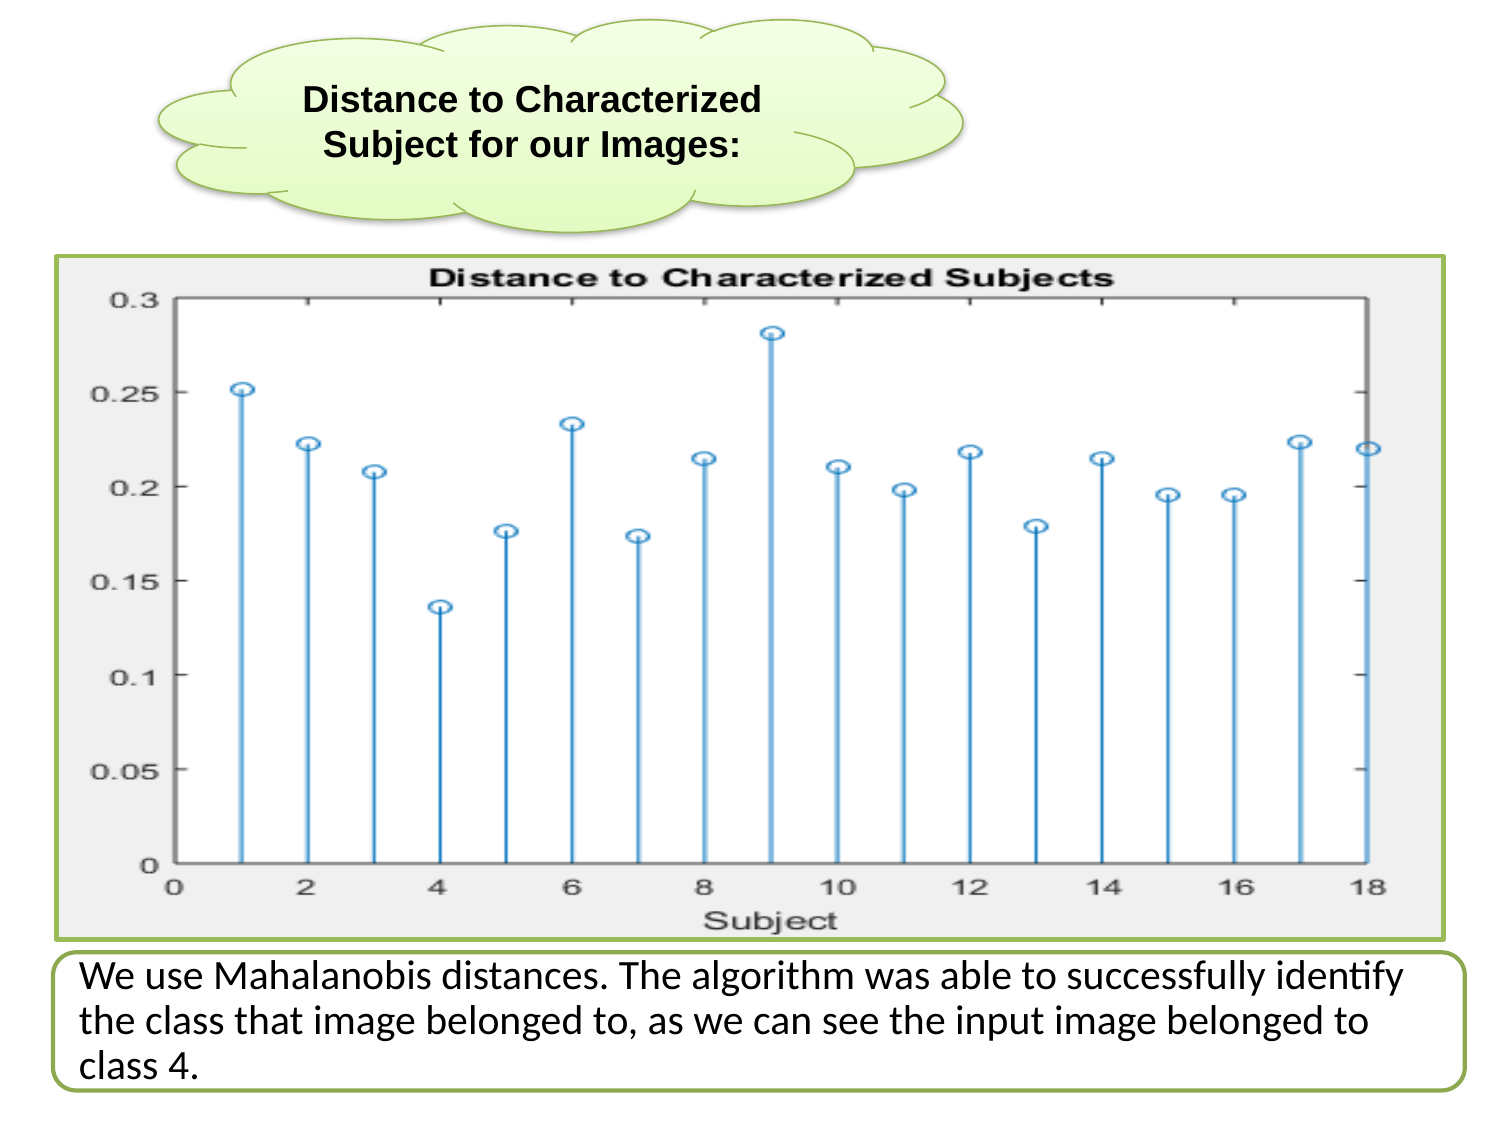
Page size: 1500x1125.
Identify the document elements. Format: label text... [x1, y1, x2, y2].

picture [58, 257, 1442, 938]
text_box Distance to Characterized Subject for our Images: [157, 18, 964, 234]
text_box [52, 951, 1466, 1091]
